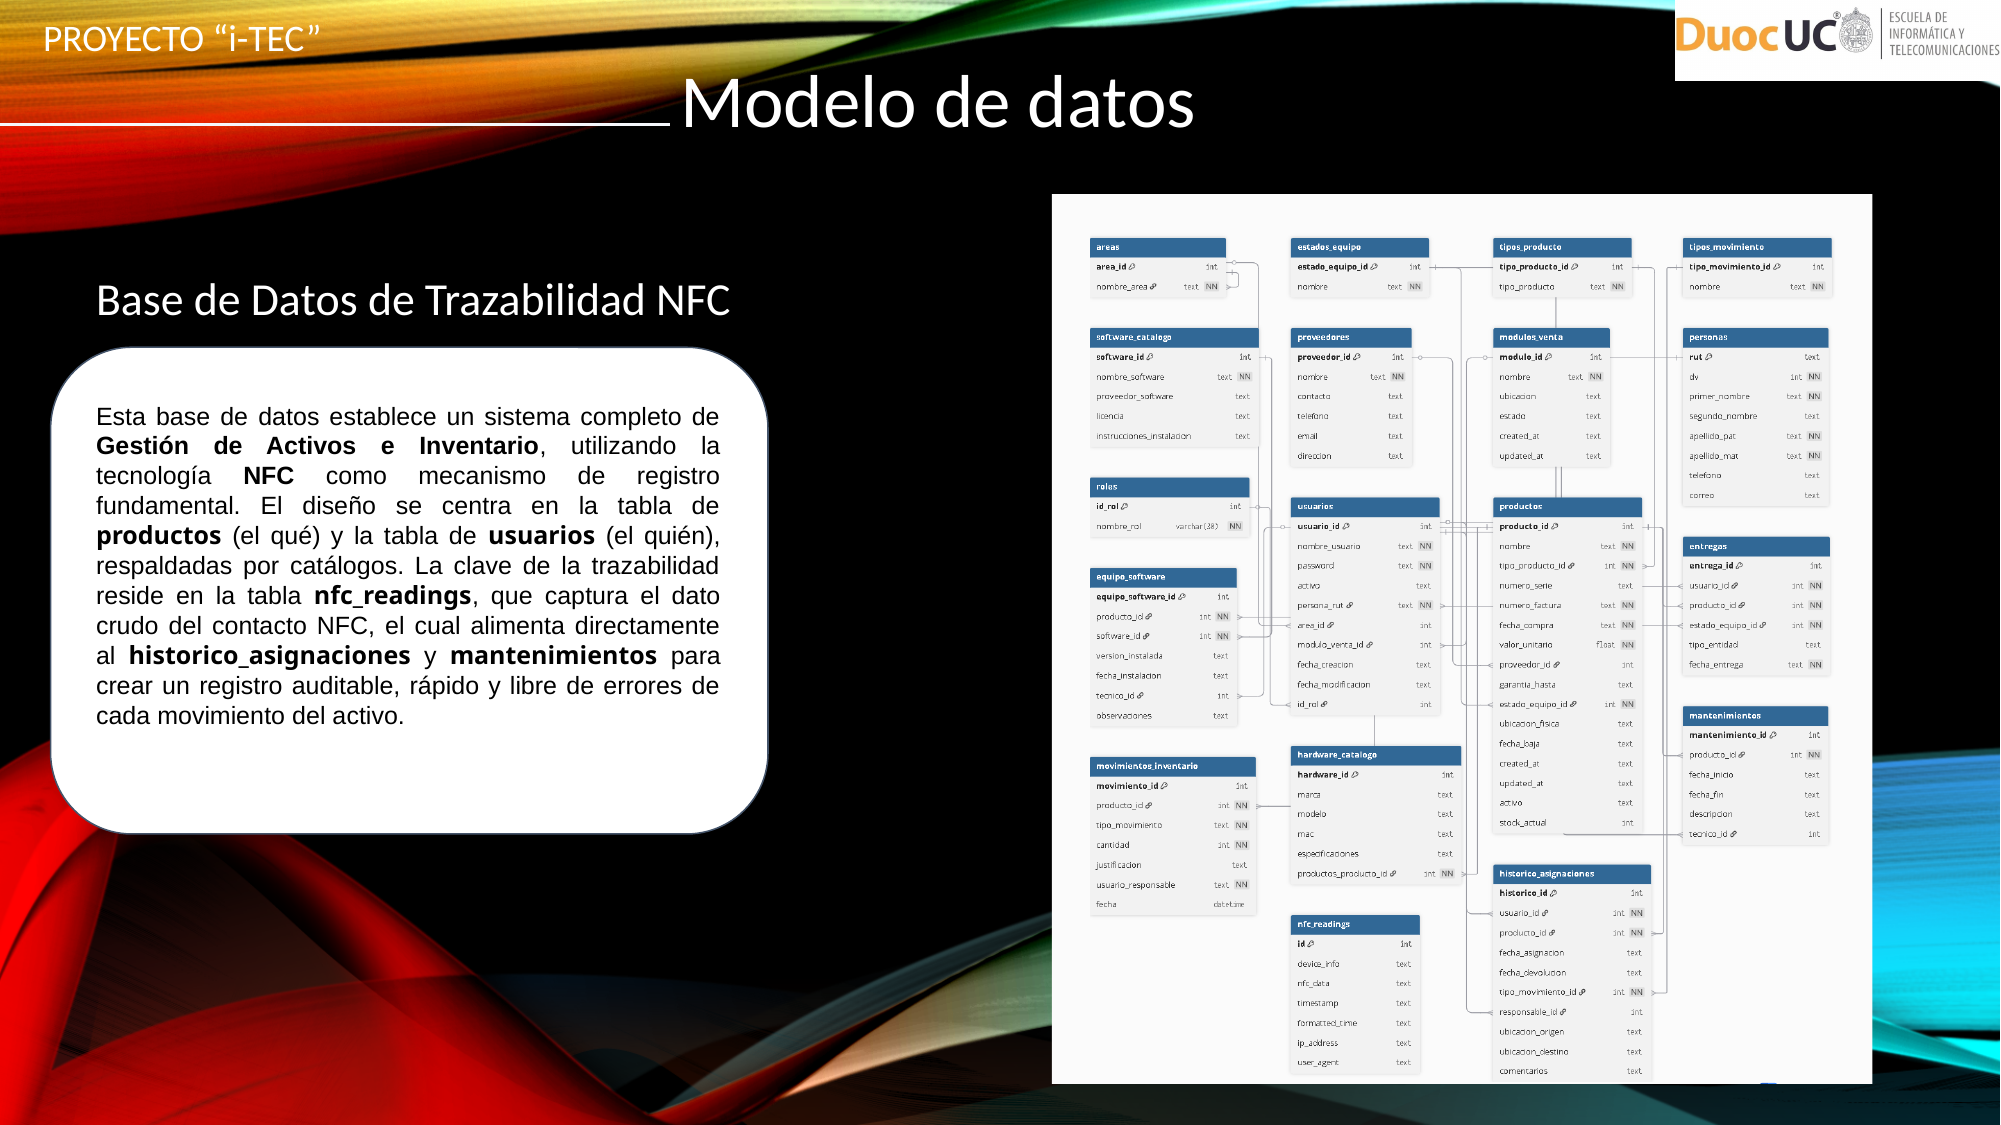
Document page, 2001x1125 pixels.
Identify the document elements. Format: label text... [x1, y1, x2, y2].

text_box [50, 347, 769, 834]
picture [0, 0, 2000, 1125]
text_box Esta base de datos establece un sistema completo de Gestión de Activos e Inventario, utilizando la tecnología NFC como mecanismo de registro fundamental. El diseño se centra en la tabla de productos (el qué) y la tabla de usuarios (el quién), respaldadas por catálogos. La clave de la trazabilidad reside en la tabla nfc_readings, que captura el dato crudo del contacto NFC, el cual alimenta directamente al historico_asignaciones y mantenimientos para crear un registro auditable, rápido y libre de errores de cada movimiento del activo. [80, 384, 737, 745]
text_box Modelo de datos [271, 45, 1606, 151]
text_box Base de Datos de Trazabilidad NFC [80, 254, 769, 326]
text_box PROYECTO “i-TEC” [28, 6, 642, 67]
